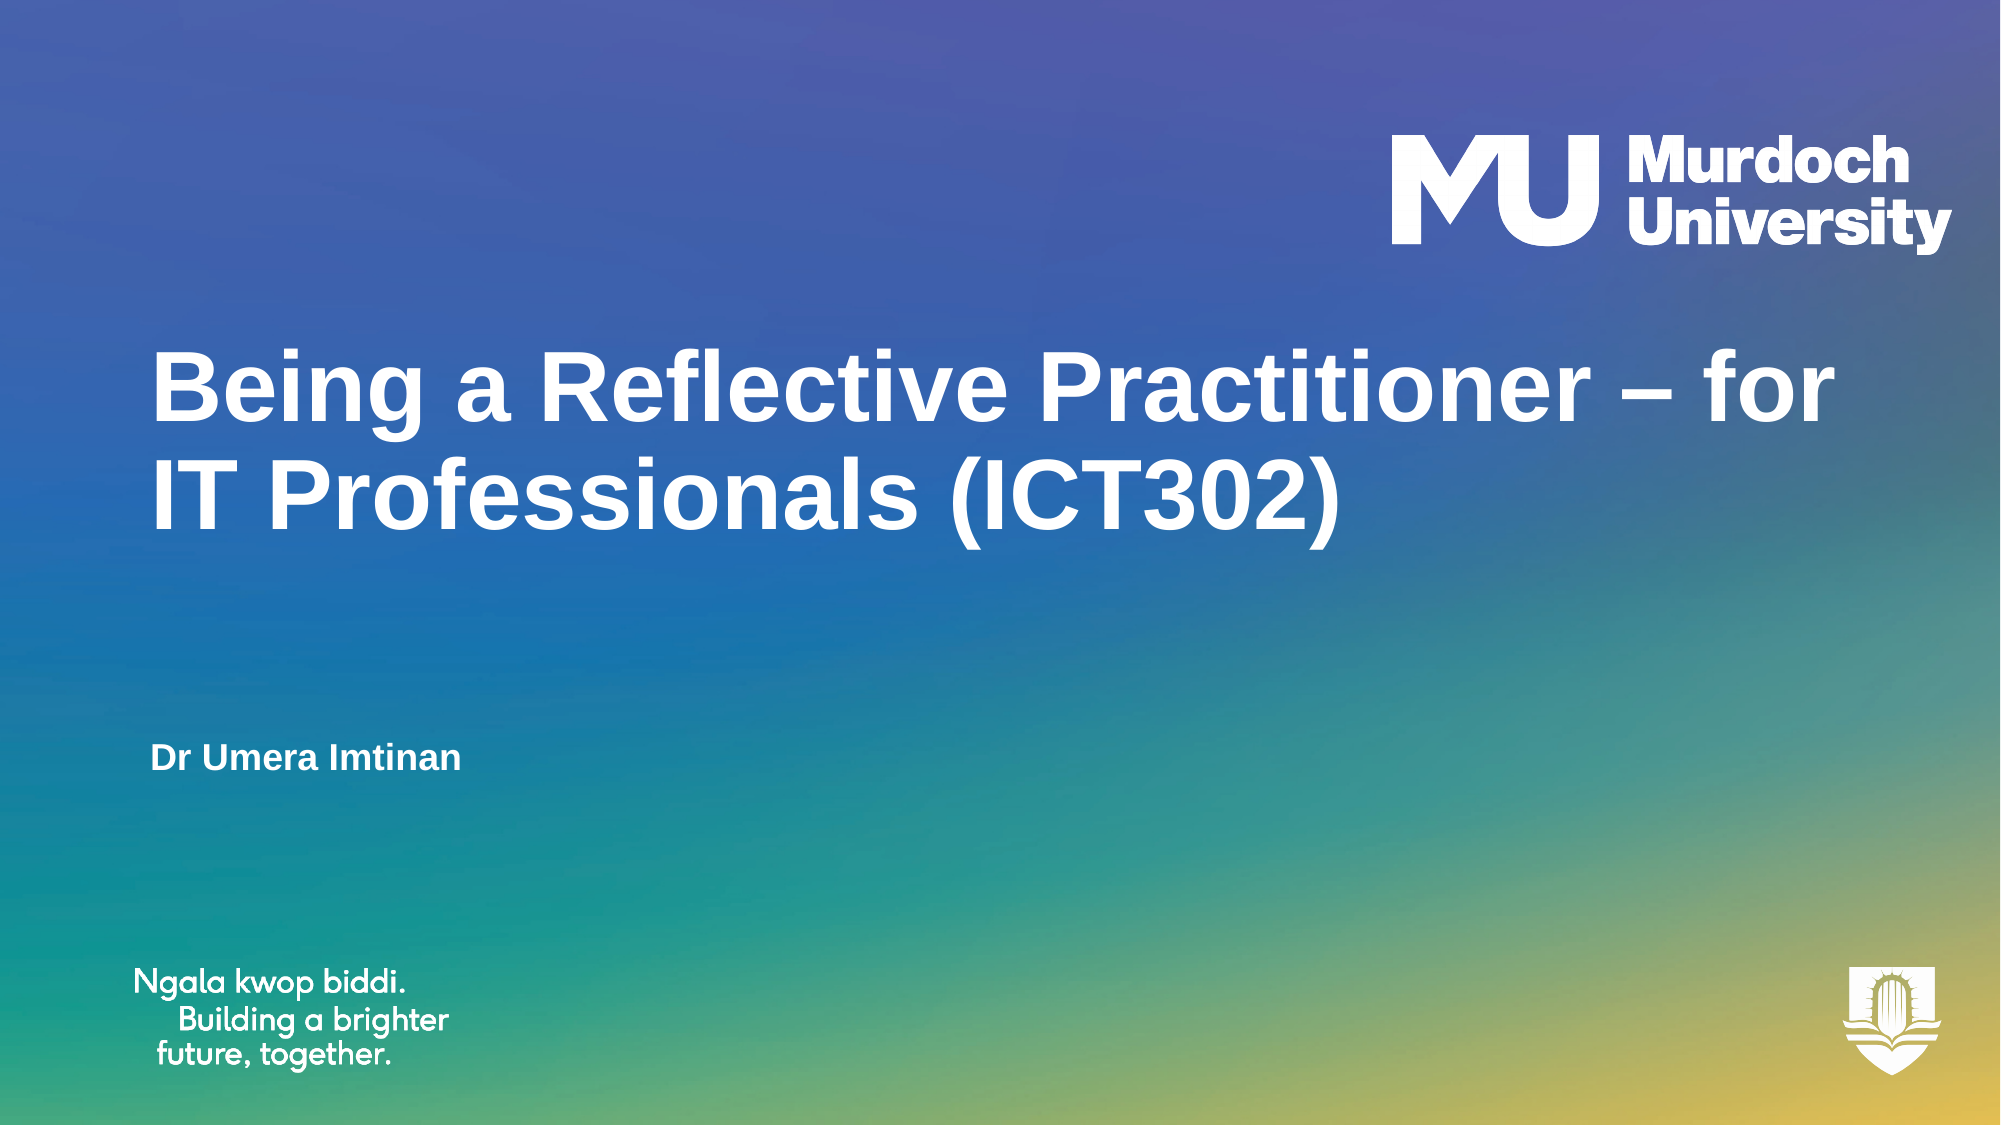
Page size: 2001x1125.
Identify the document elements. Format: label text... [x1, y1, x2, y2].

picture [0, 0, 2001, 1125]
subtitle Dr Umera Imtinan [125, 612, 1951, 818]
title Being a Reflective Practitioner – for IT Professionals (ICT302) [125, 296, 1951, 577]
